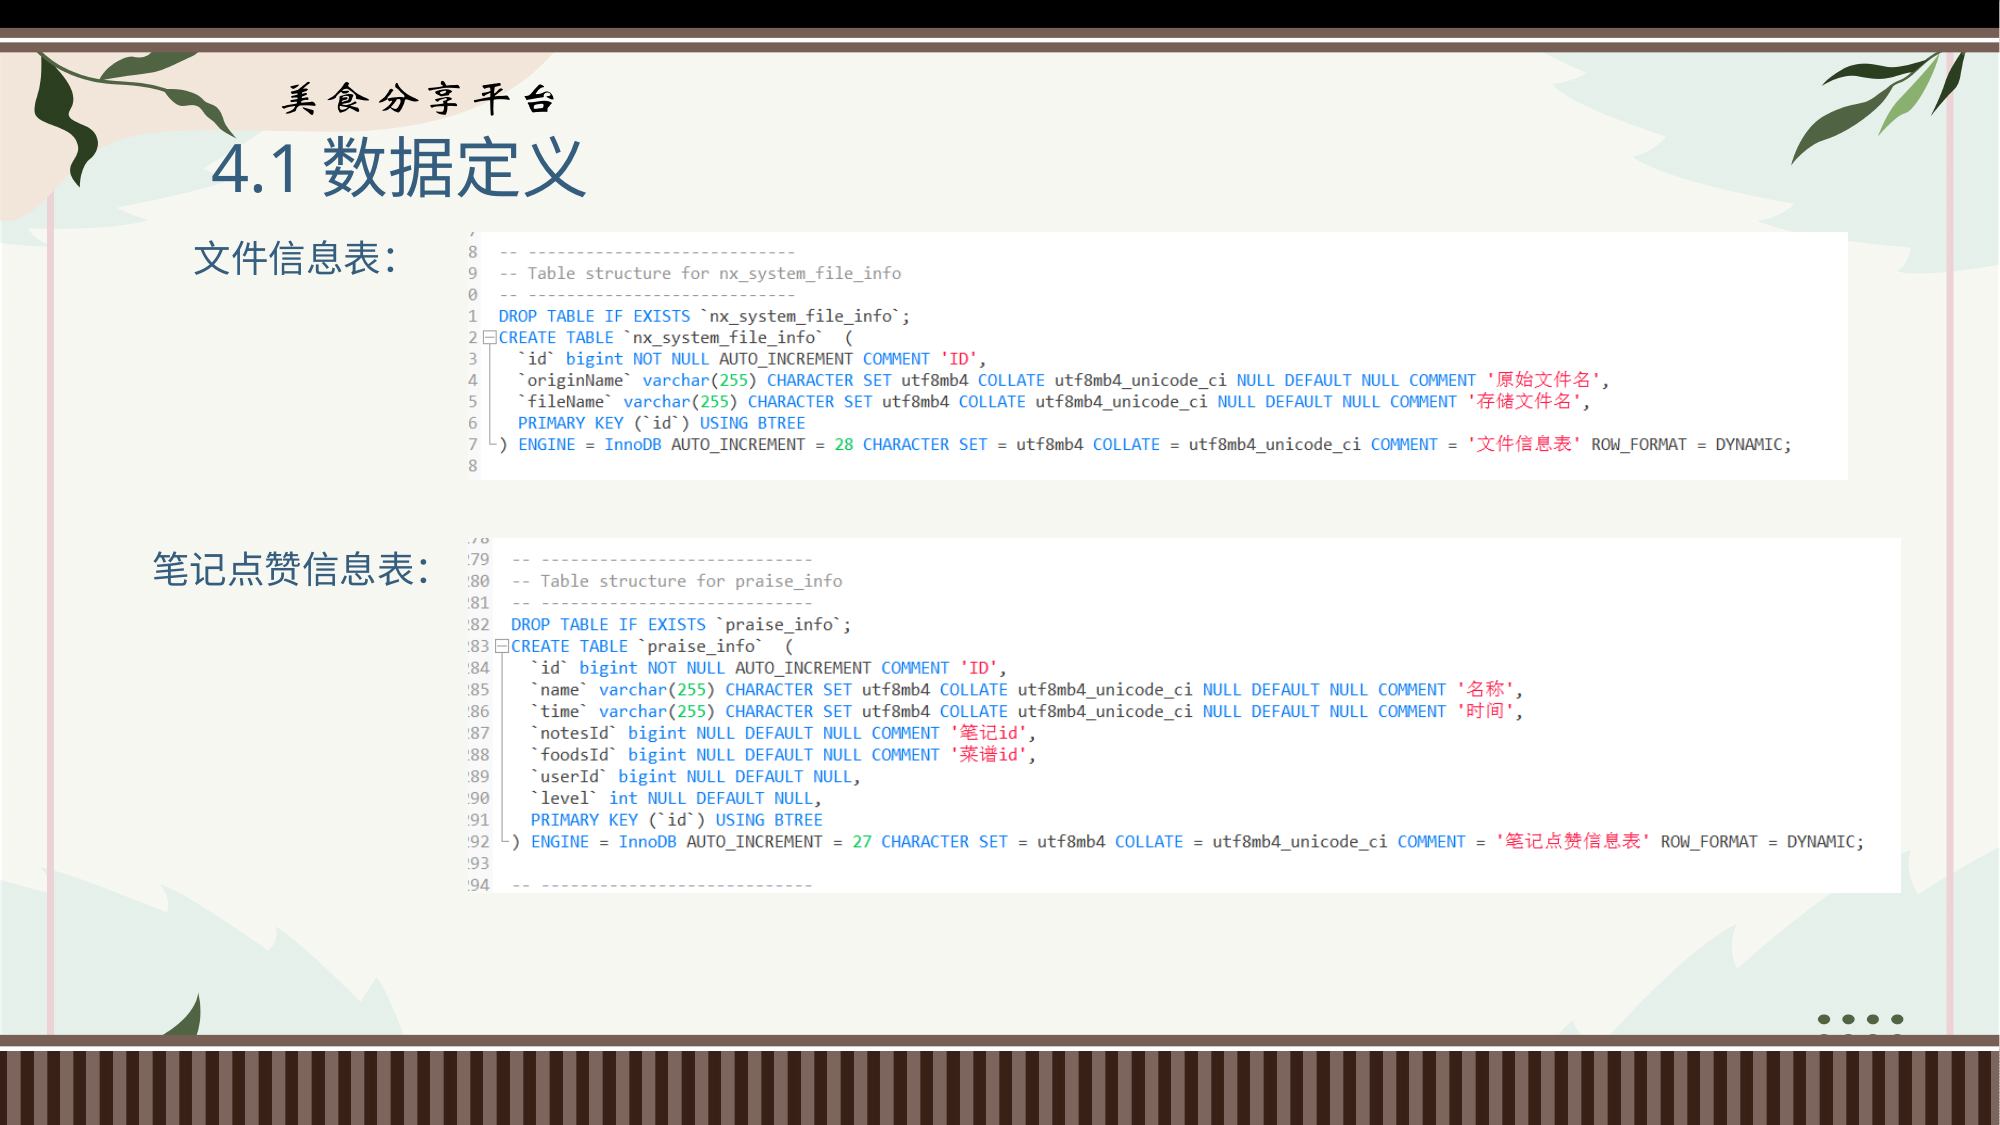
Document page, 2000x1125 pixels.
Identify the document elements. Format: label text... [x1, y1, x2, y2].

text_box 笔记点赞信息表： [98, 538, 468, 644]
picture [0, 53, 2000, 1034]
text_box 文件信息表： [101, 227, 510, 332]
title 4.1数据定义 [196, 39, 1697, 215]
